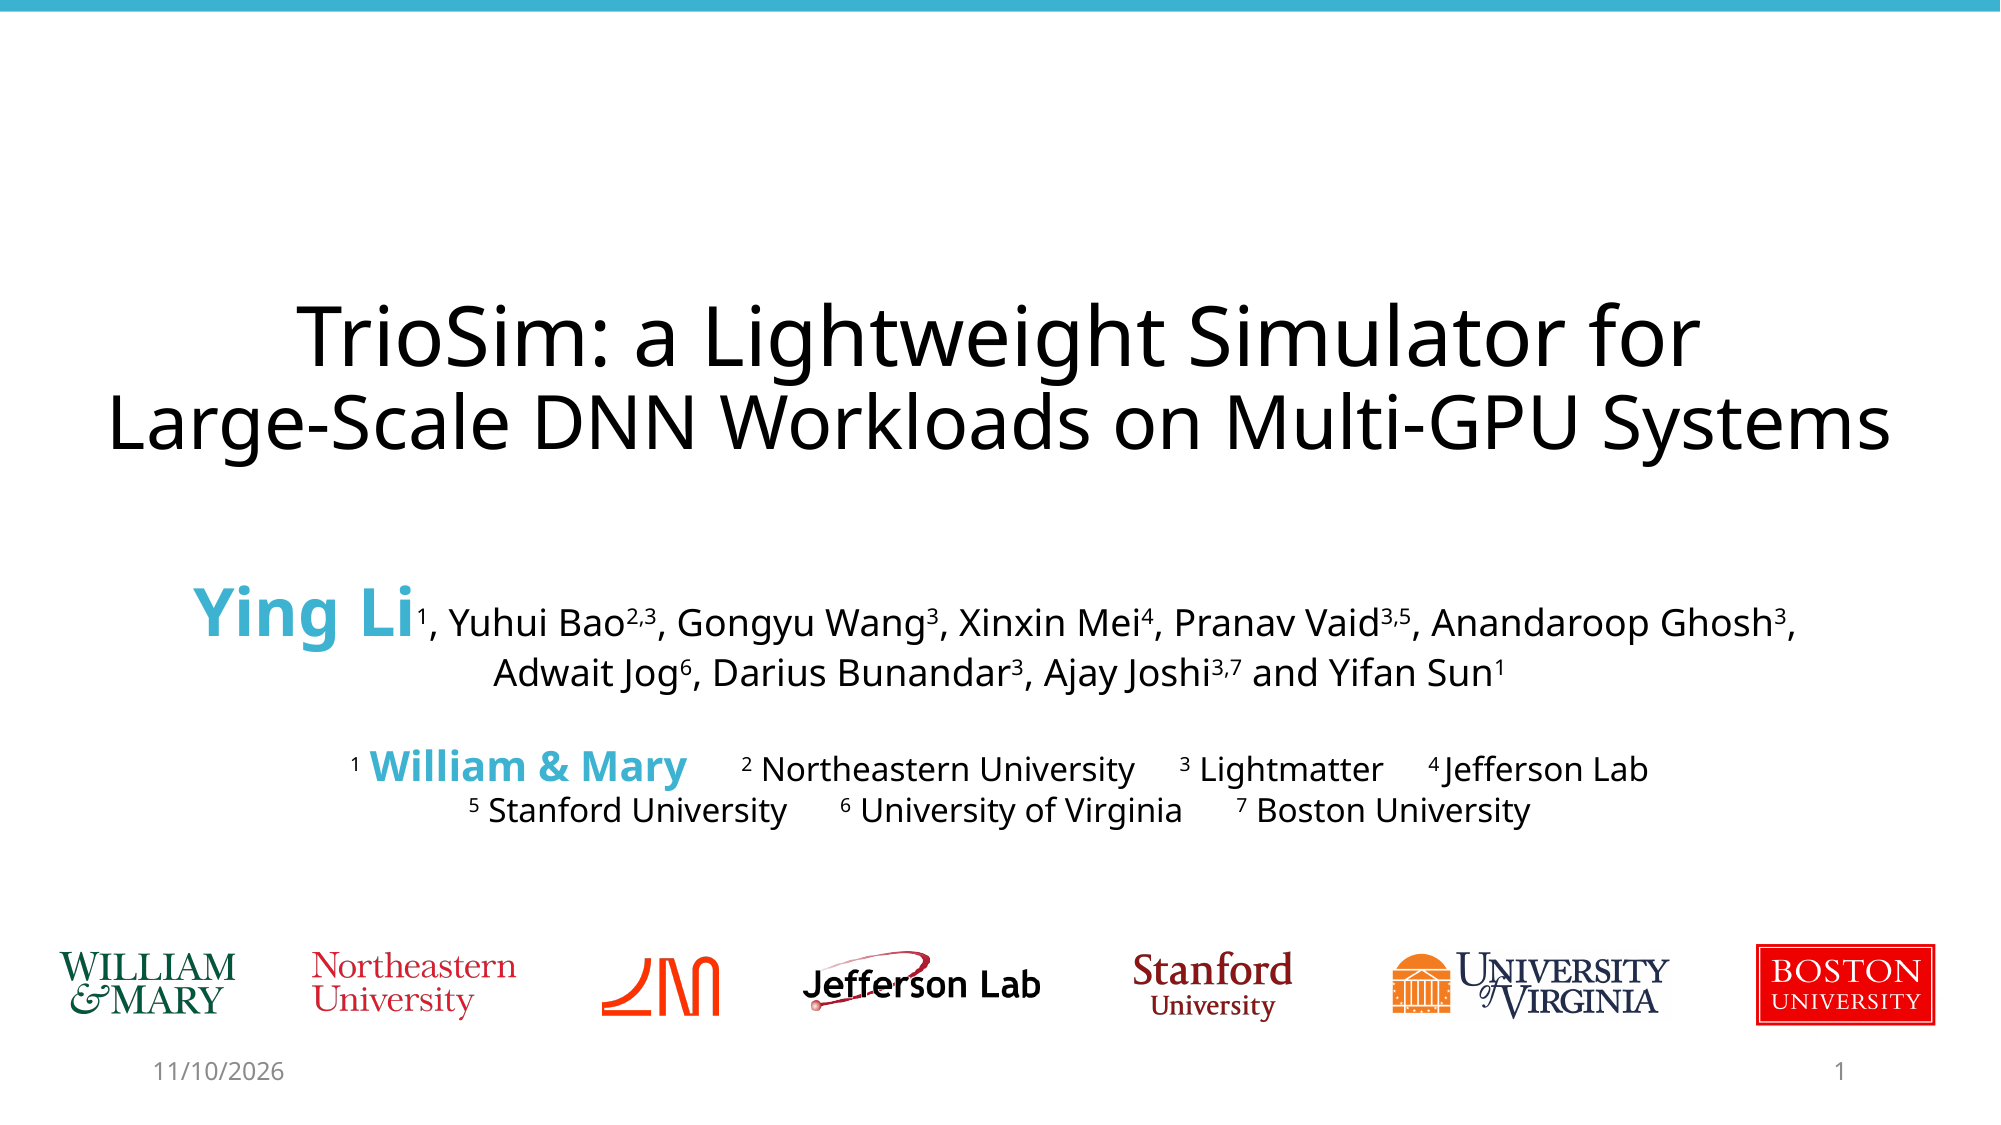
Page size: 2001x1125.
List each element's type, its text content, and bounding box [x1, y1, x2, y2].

picture [1133, 951, 1293, 1022]
slide_number 1 [1412, 1042, 1863, 1103]
picture [1390, 950, 1671, 1022]
picture [803, 951, 1040, 1011]
picture [1748, 929, 1943, 1040]
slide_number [137, 1042, 588, 1103]
picture [602, 927, 720, 1045]
title TrioSim: a Lightweight Simulator for Large-Scale DNN Workloads on Multi-GPU Systems [0, 184, 2000, 474]
picture [311, 951, 517, 1023]
text_box Ying Li1, Yuhui Bao2,3, Gongyu Wang3, Xinxin Mei4, Pranav Vaid3,5, Anandaroop Ghosh3, Adwait Jog6, Darius Bunandar3, Ajay Joshi3,7 and Yifan Sun1 1 William & Mary 2 Northeastern University 3 Lightmatter 4 Jefferson Lab 5 Stanford University 6 University of Virginia 7 Boston University [137, 562, 1863, 867]
picture [56, 922, 236, 1028]
